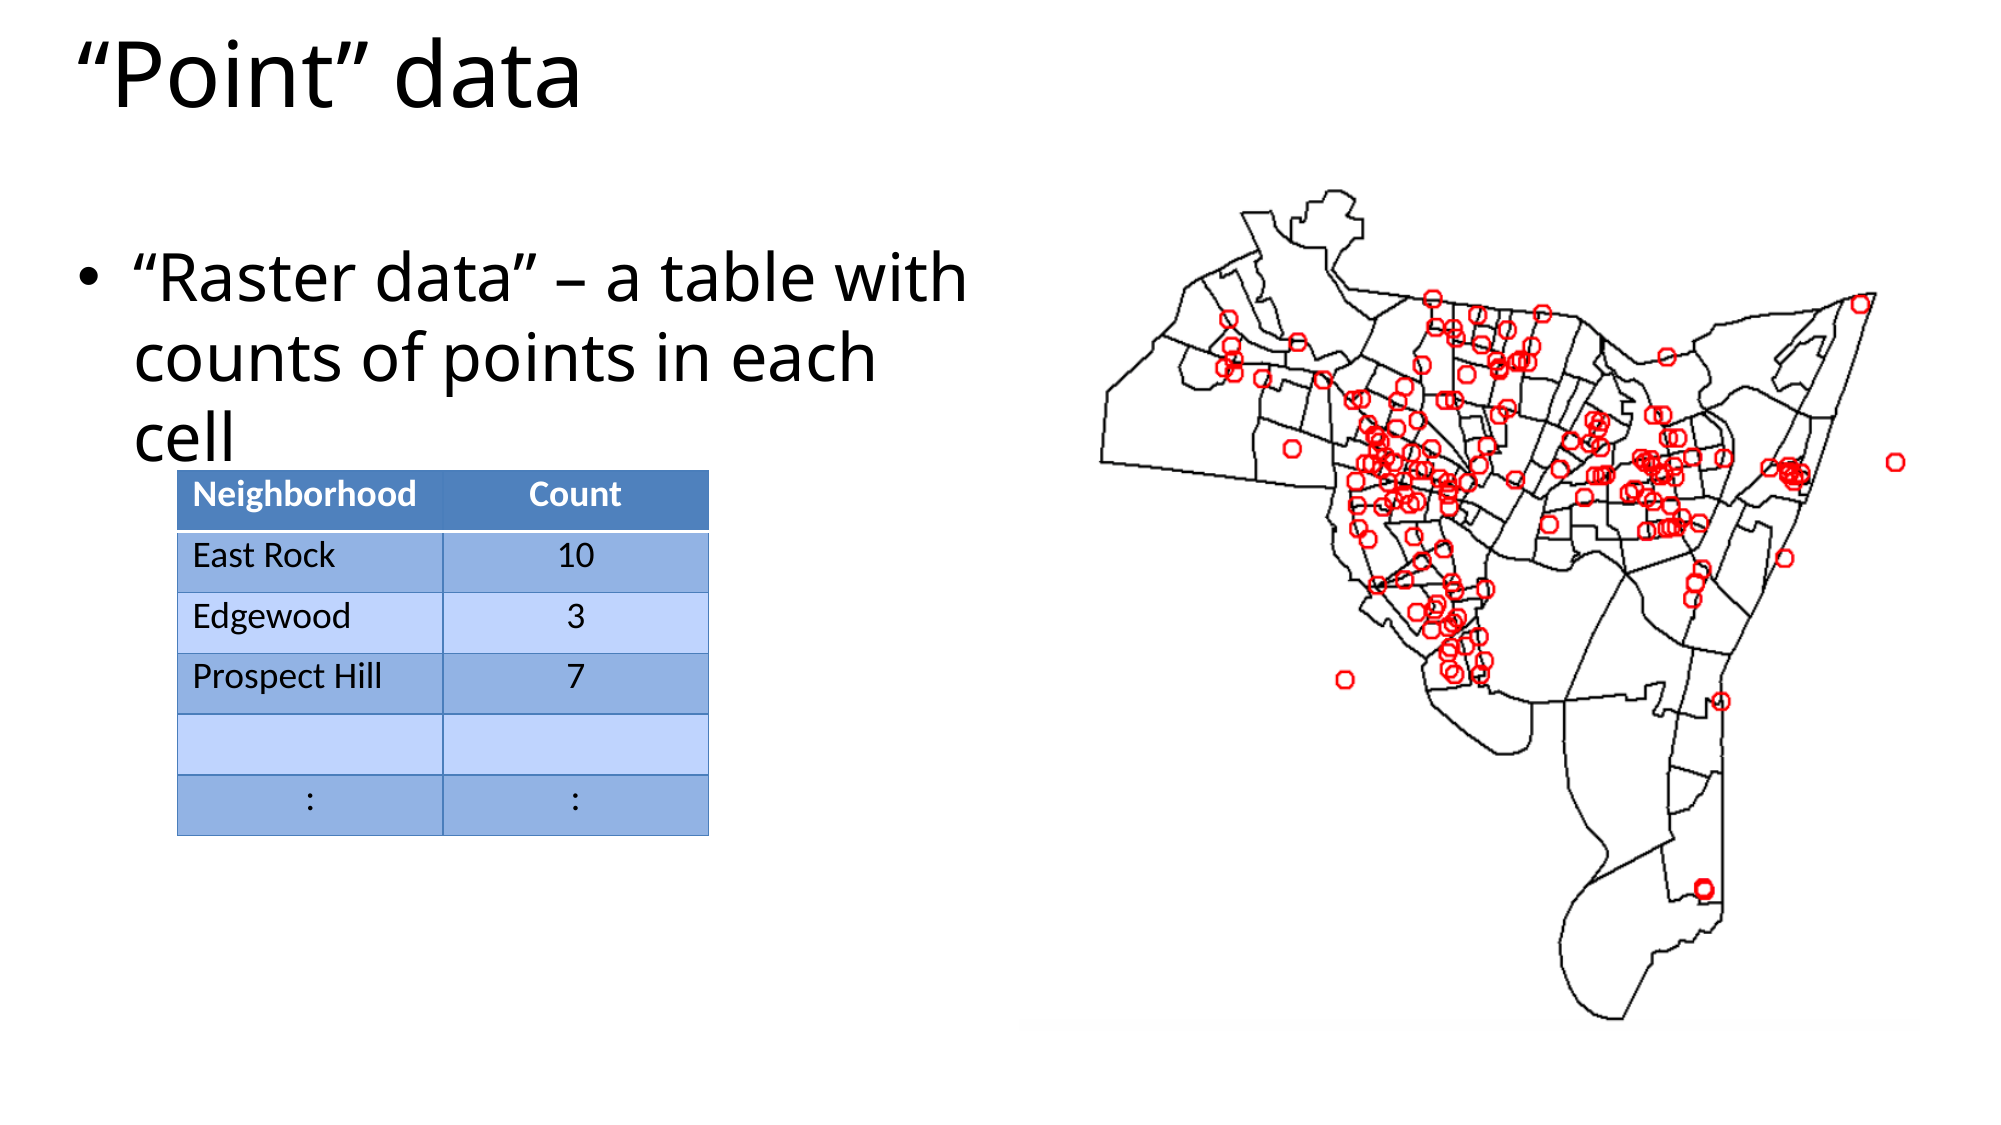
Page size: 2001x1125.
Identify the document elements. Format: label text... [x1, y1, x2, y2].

picture [1019, 163, 1920, 1032]
table_cell Prospect Hill [178, 654, 442, 713]
table_cell Edgewood [178, 593, 442, 653]
table_header Neighborhood [178, 472, 442, 530]
table_cell East Rock [178, 533, 442, 592]
table_header Count [444, 472, 708, 530]
table_cell 3 [444, 593, 708, 653]
table_cell 7 [444, 654, 708, 713]
table_cell : [444, 776, 708, 835]
table_cell 10 [444, 533, 708, 592]
title “Point” data [62, 29, 1953, 205]
list “Raster data” – a table with counts of points in each cell [62, 227, 1003, 1042]
table_cell : [178, 776, 442, 835]
table_cell [444, 715, 708, 774]
table_cell [178, 715, 442, 774]
